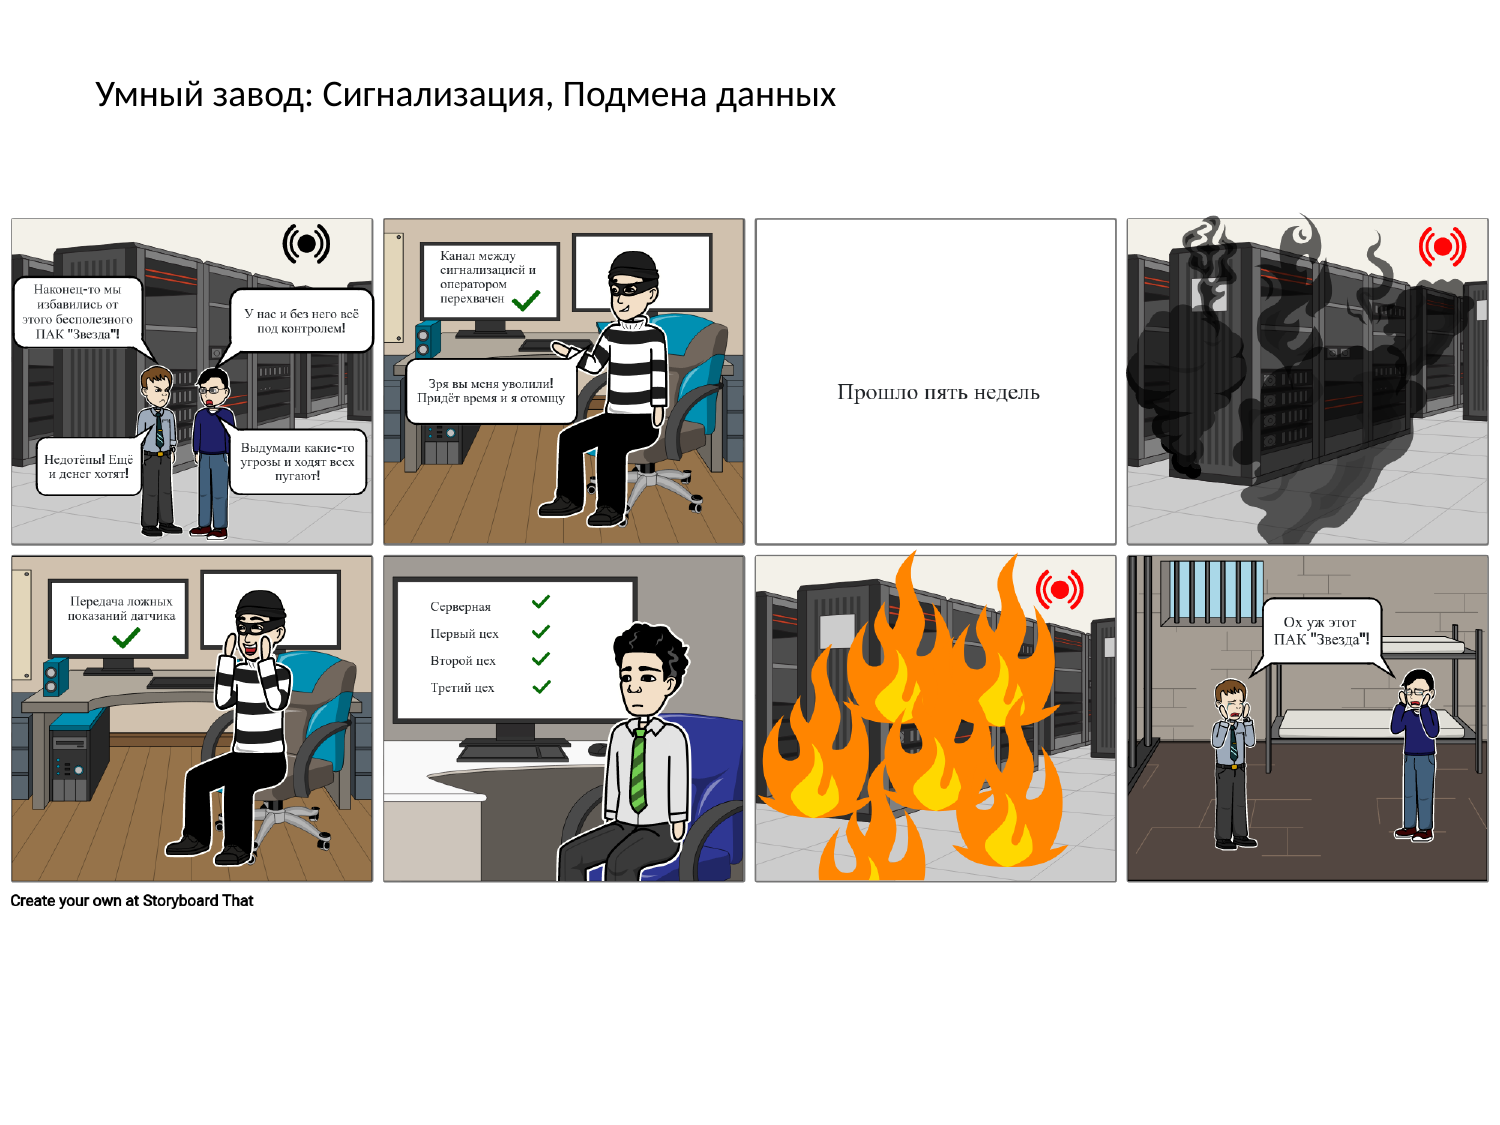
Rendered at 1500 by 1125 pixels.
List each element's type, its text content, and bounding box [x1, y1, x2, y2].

text_box Умный завод: Сигнализация, Подмена данных [80, 61, 852, 122]
picture [0, 207, 1500, 918]
